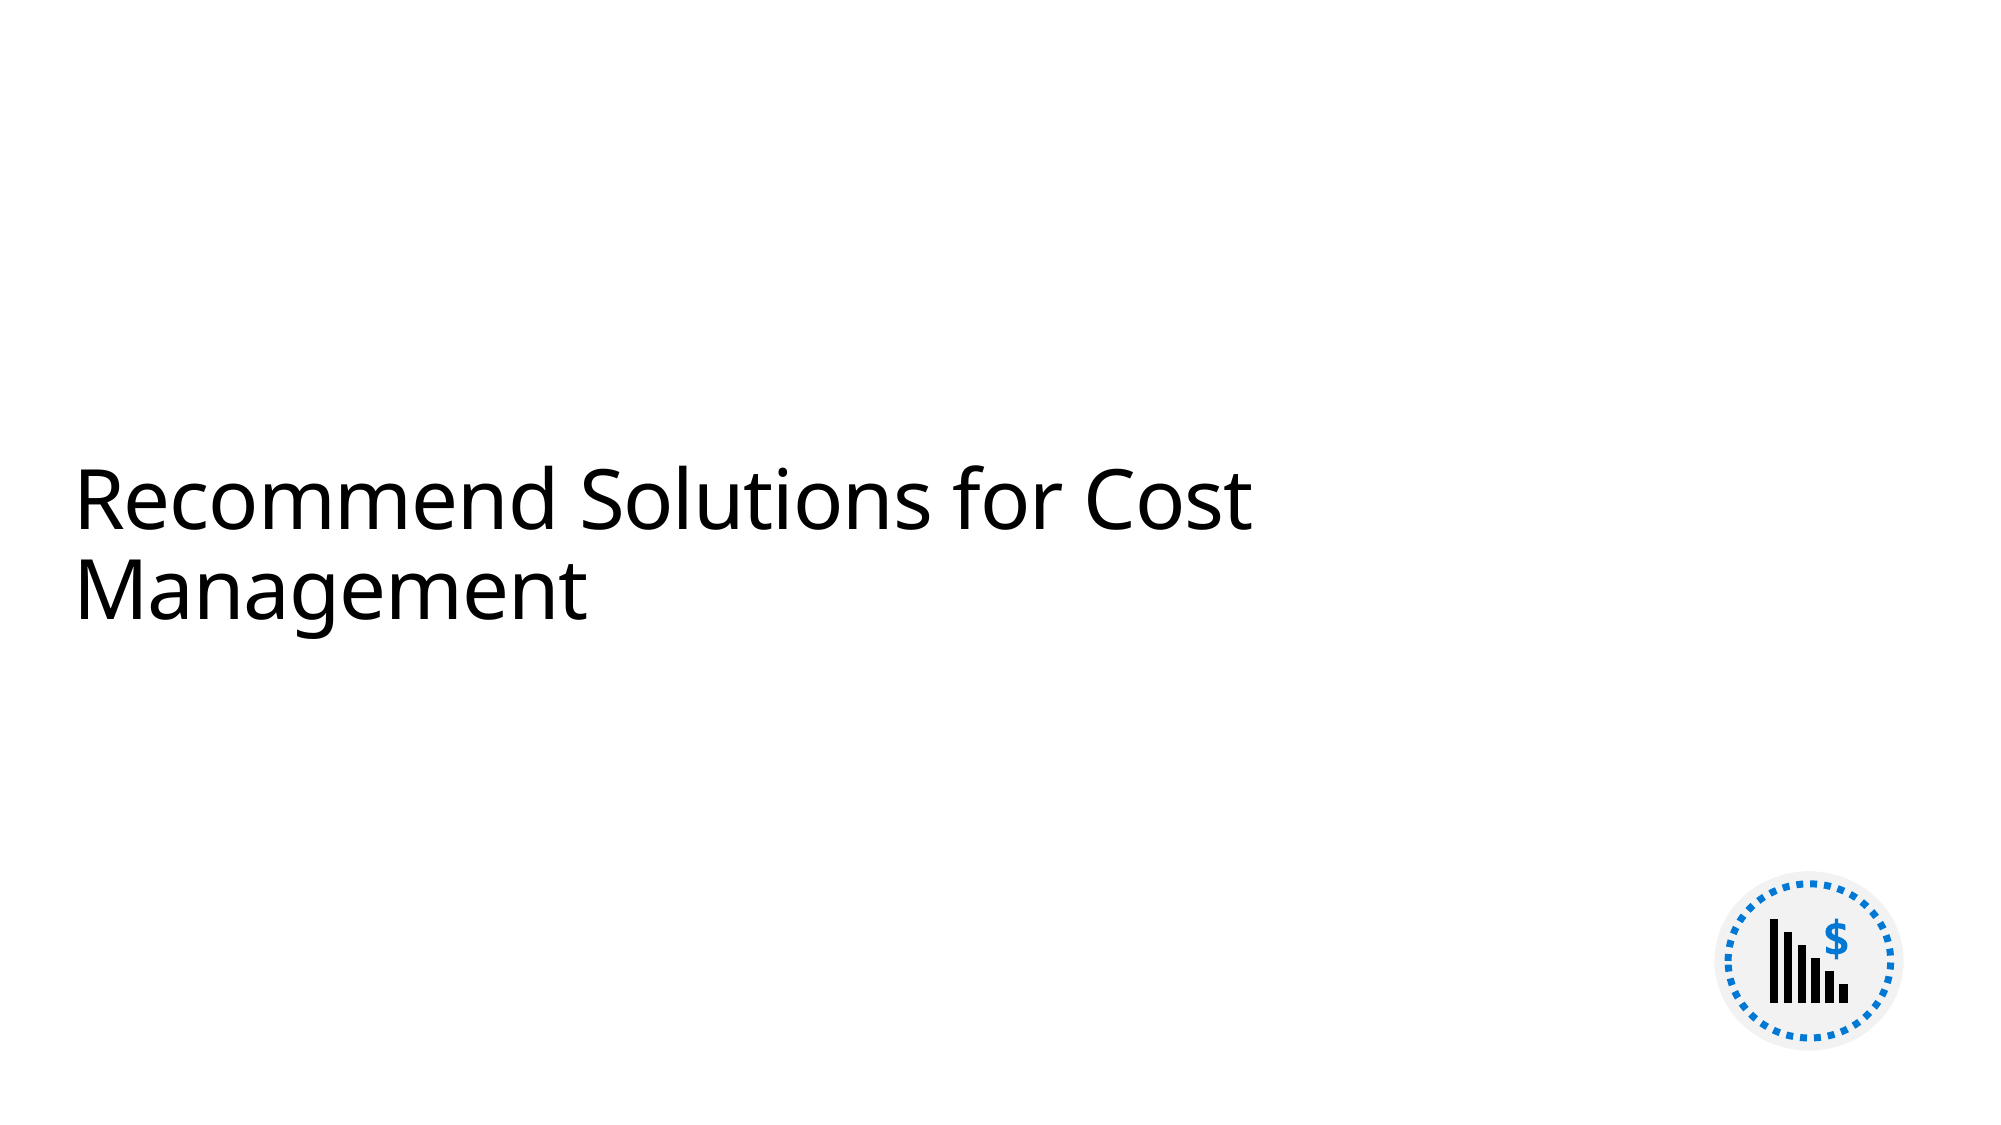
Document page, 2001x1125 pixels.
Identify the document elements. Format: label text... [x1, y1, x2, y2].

title Recommend Solutions for Cost Management [73, 457, 1492, 728]
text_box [1713, 870, 1904, 1051]
